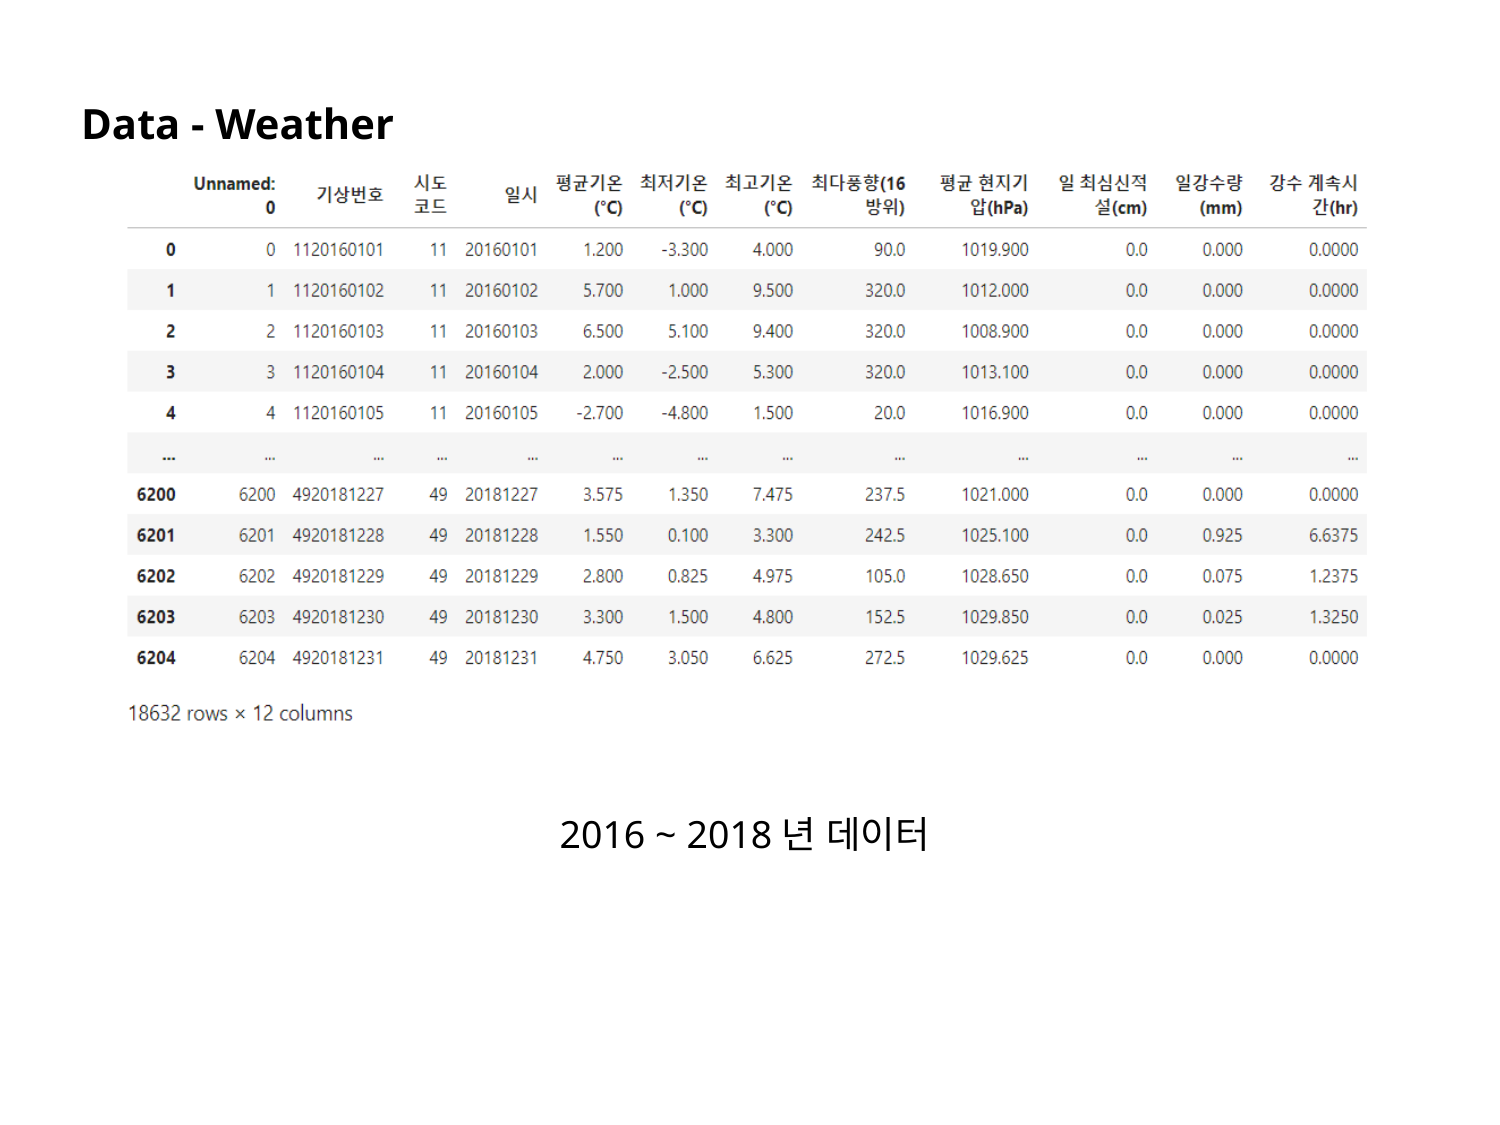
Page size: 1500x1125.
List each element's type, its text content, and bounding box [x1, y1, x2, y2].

text_box Data - Weather [66, 90, 409, 155]
text_box 2016 ~ 2018년 데이터 [194, 804, 1306, 864]
picture [123, 160, 1377, 735]
